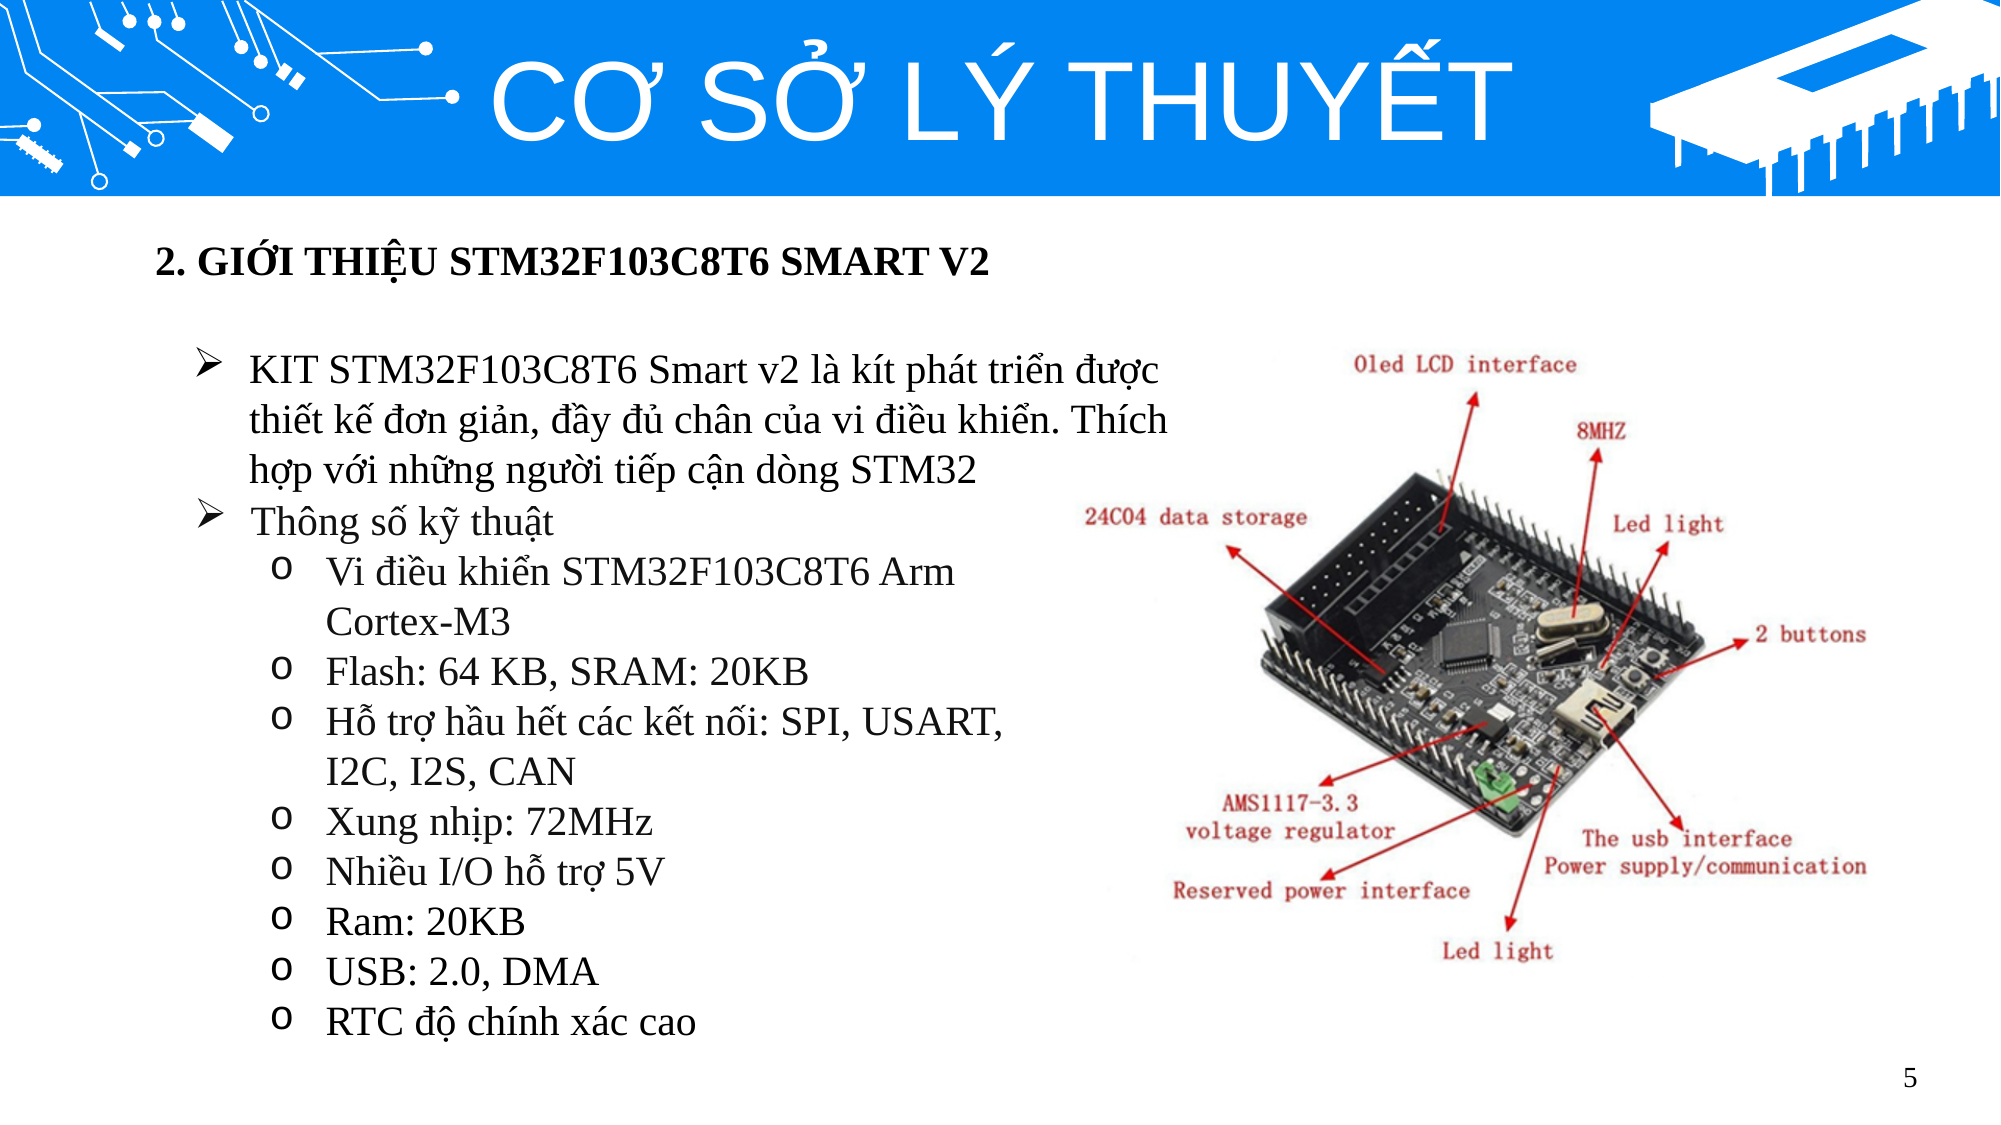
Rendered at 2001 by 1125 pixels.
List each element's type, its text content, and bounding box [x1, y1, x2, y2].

text_box 2. GIỚI THIỆU STM32F103C8T6 SMART V2 [140, 226, 1006, 292]
list CƠ SỞ LÝ THUYẾT [53, 44, 1952, 164]
text_box Thông số kỹ thuật Vi điều khiển STM32F103C8T6 Arm Cortex-M3 Flash: 64 KB, SRAM: 20KB Hỗ trợ hầu hết các kết nối: SPI, USART, I2C, I2S, CAN Xung nhịp: 72MHz Nhiều I/O hỗ trợ 5V Ram: 20KB USB: 2.0, DMA RTC độ chính xác cao [179, 500, 1064, 1052]
text_box 5 [1482, 1050, 1933, 1111]
text_box KIT STM32F103C8T6 Smart v2 là kít phát triển được thiết kế đơn giản, đầy đủ chân của vi điều khiển. Thích hợp với những người tiếp cận dòng STM32 [178, 334, 1063, 500]
picture [1063, 334, 1902, 978]
